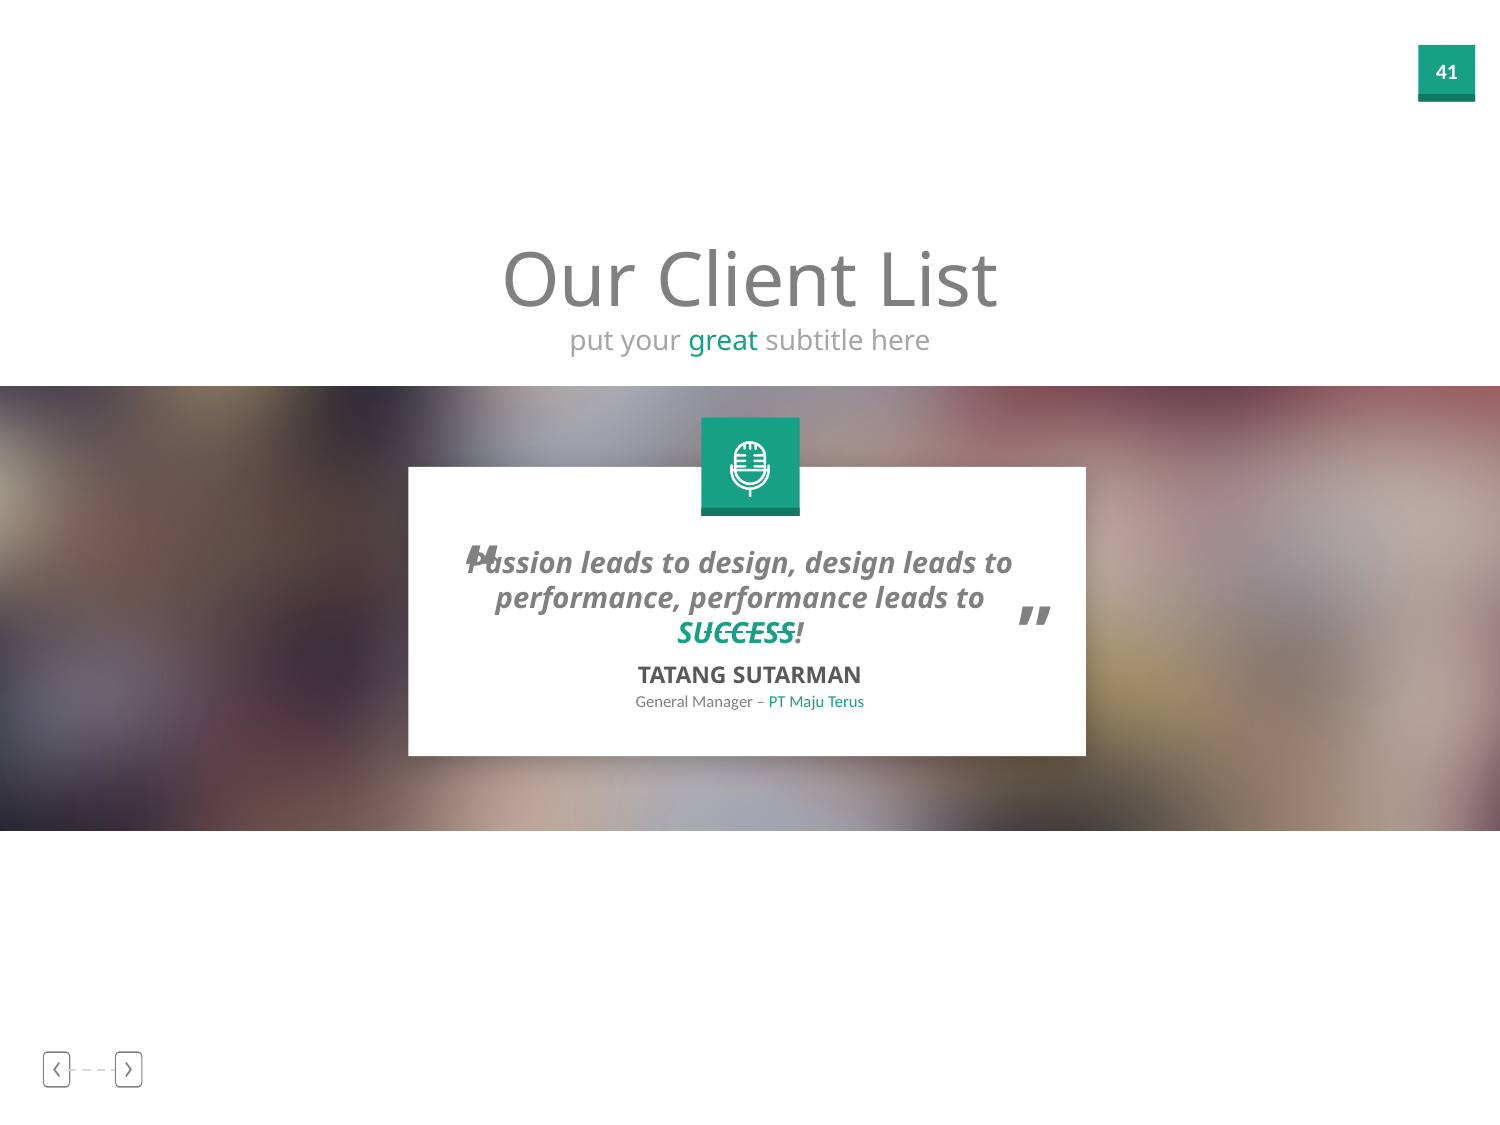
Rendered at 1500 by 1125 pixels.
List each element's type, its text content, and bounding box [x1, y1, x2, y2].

picture [0, 386, 1500, 831]
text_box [731, 442, 769, 497]
text_box Our Client List [486, 224, 1014, 330]
text_box put your great subtitle here [554, 330, 946, 364]
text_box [701, 417, 800, 516]
